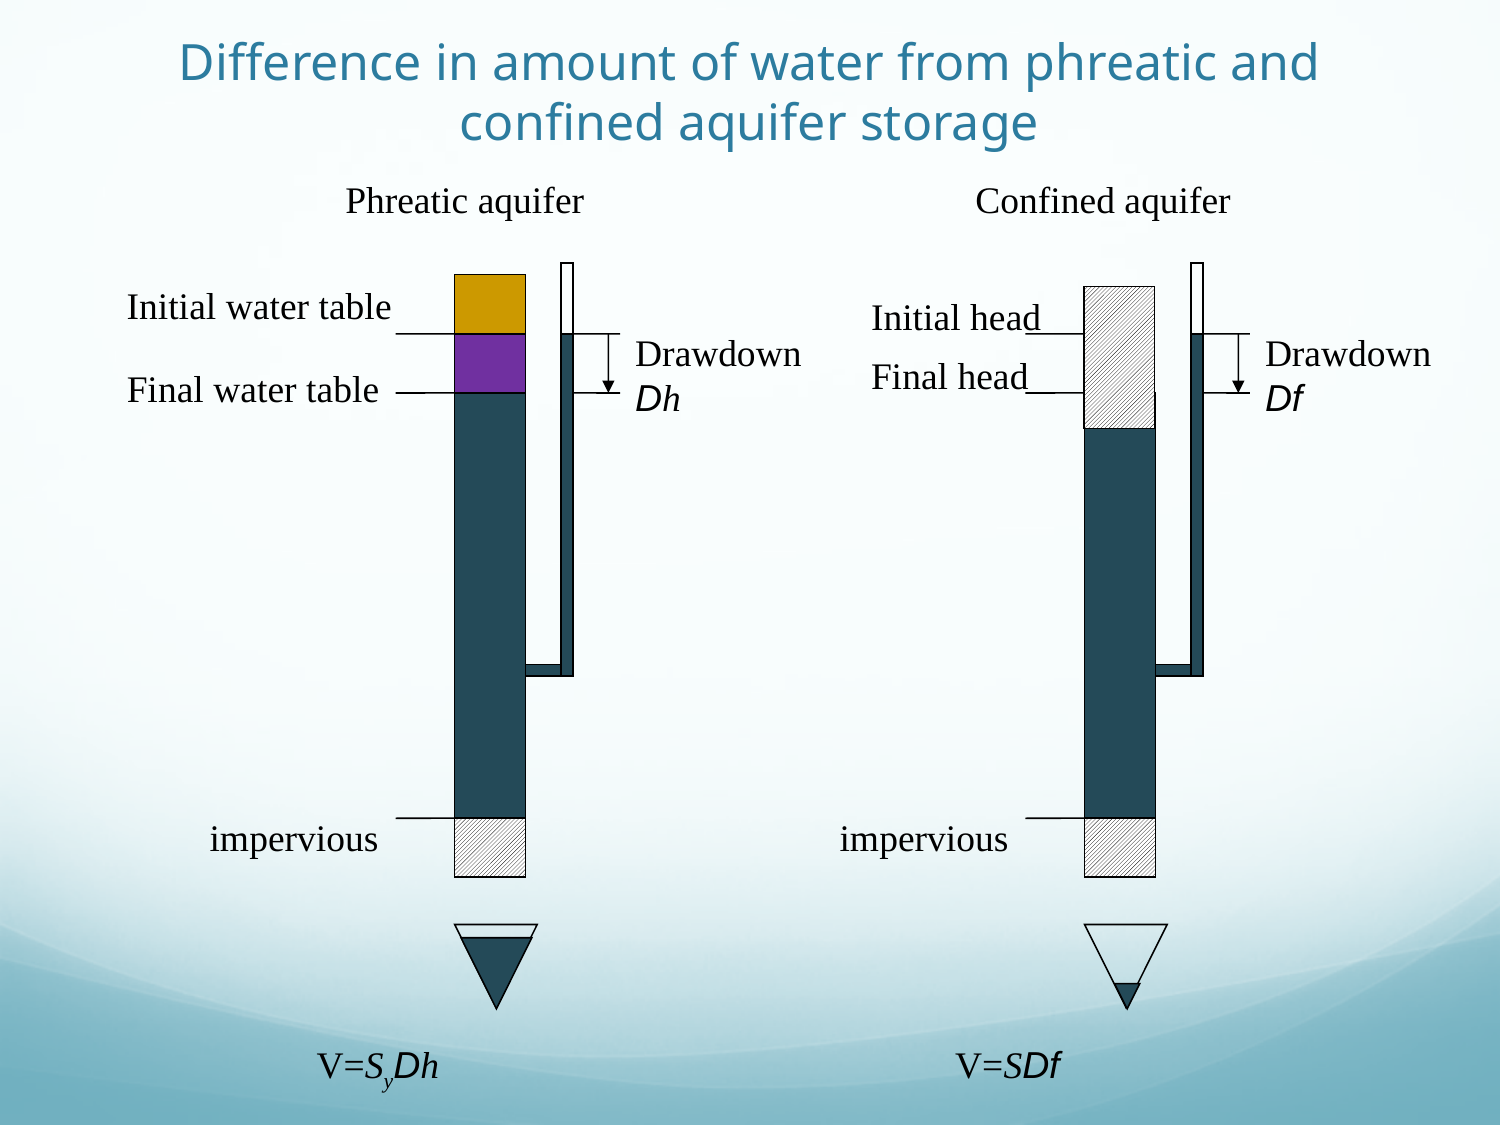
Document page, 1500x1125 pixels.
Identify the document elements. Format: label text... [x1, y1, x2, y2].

title Difference in amount of water from phreatic and confined aquifer storage [112, 66, 1388, 158]
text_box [111, 167, 1448, 1095]
